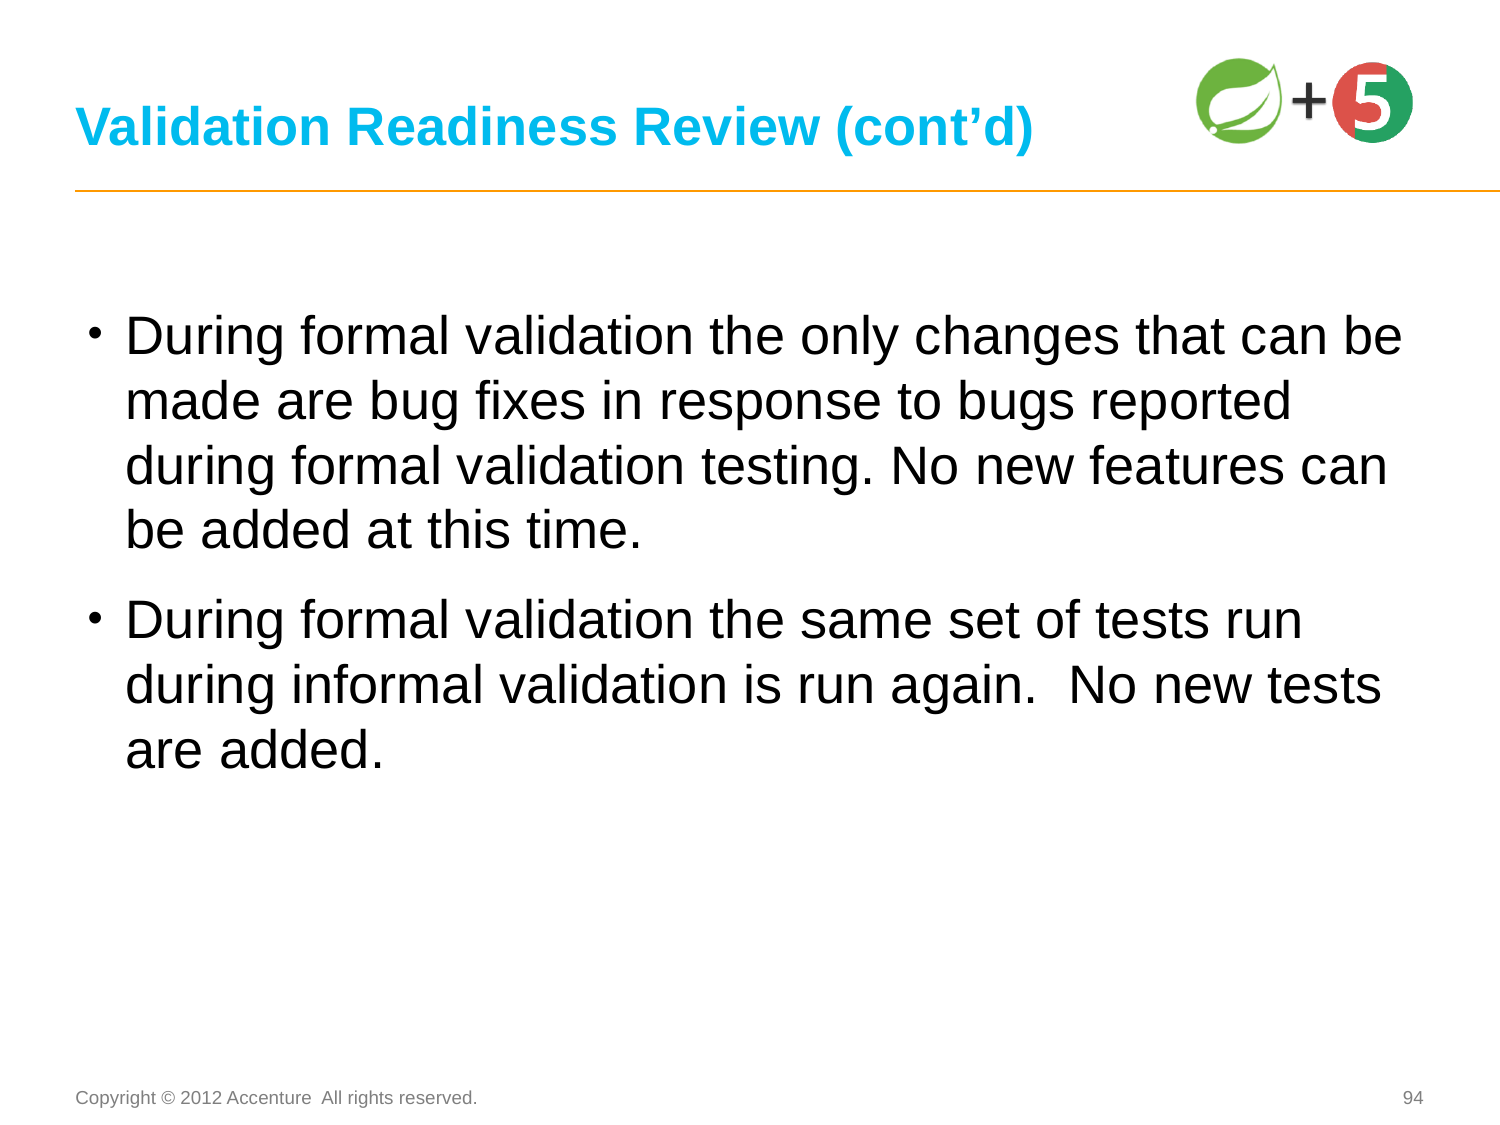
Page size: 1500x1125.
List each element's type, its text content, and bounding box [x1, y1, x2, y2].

list During formal validation the only changes that can be made are bug fixes in response to bugs reported during formal validation testing. No new features can be added at this time. During formal validation the same set of tests run during informal validation is run again. No new tests are added. [87, 299, 1438, 975]
title Validation Readiness Review (cont’d) [75, 27, 1422, 157]
